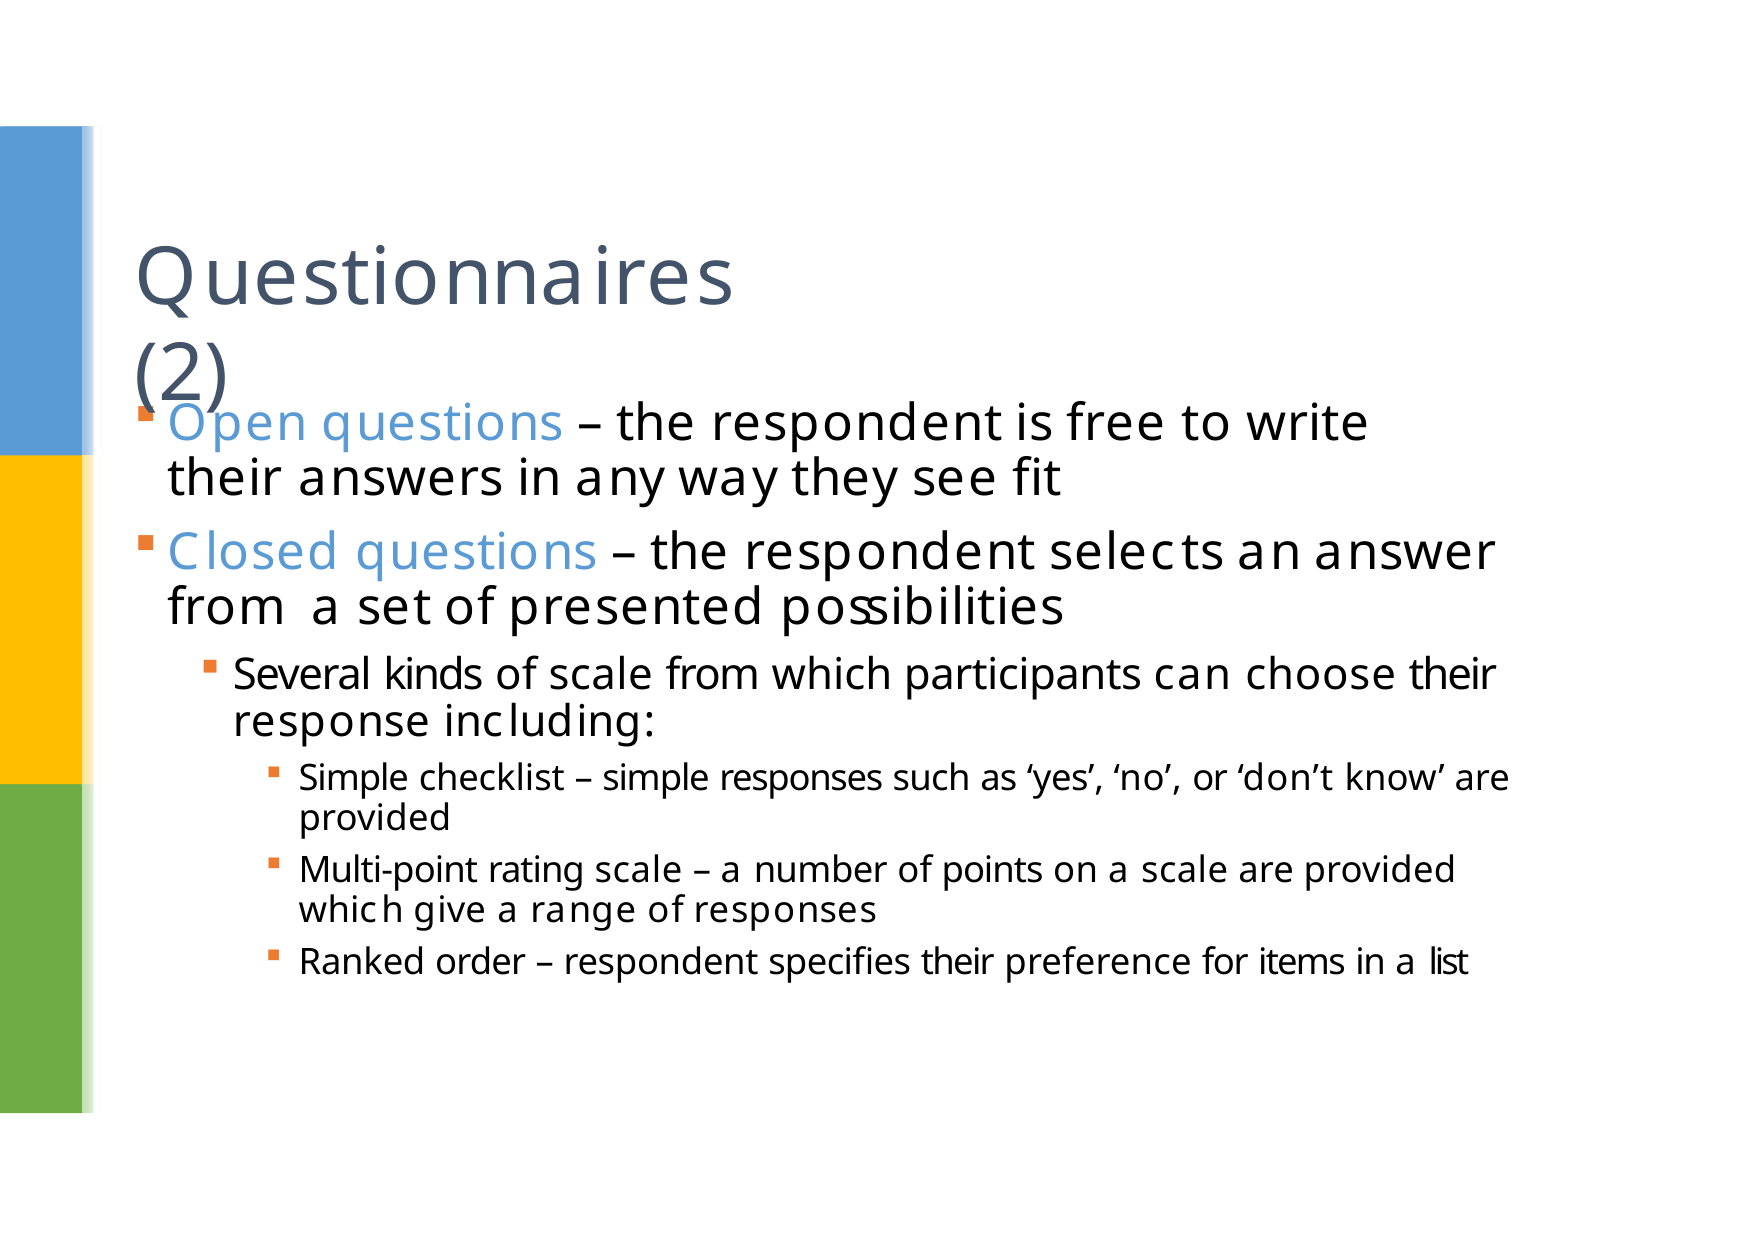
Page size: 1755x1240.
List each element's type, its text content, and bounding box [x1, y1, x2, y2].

text_box Open questions – the respondent is free to write their answers in any way they see fit Closed questions – the respondent selects an answer from a set of presented possibilities Several kinds of scale from which participants can choose their response including: Simple checklist – simple responses such as ‘yes’, ‘no’, or ‘don’t know’ are provided Multi-point rating scale – a number of points on a scale are provided which give a range of responses Ranked order – respondent specifies their preference for items in a list [132, 386, 1608, 982]
picture [82, 126, 93, 1113]
title Questionnaires (2) [132, 222, 838, 432]
